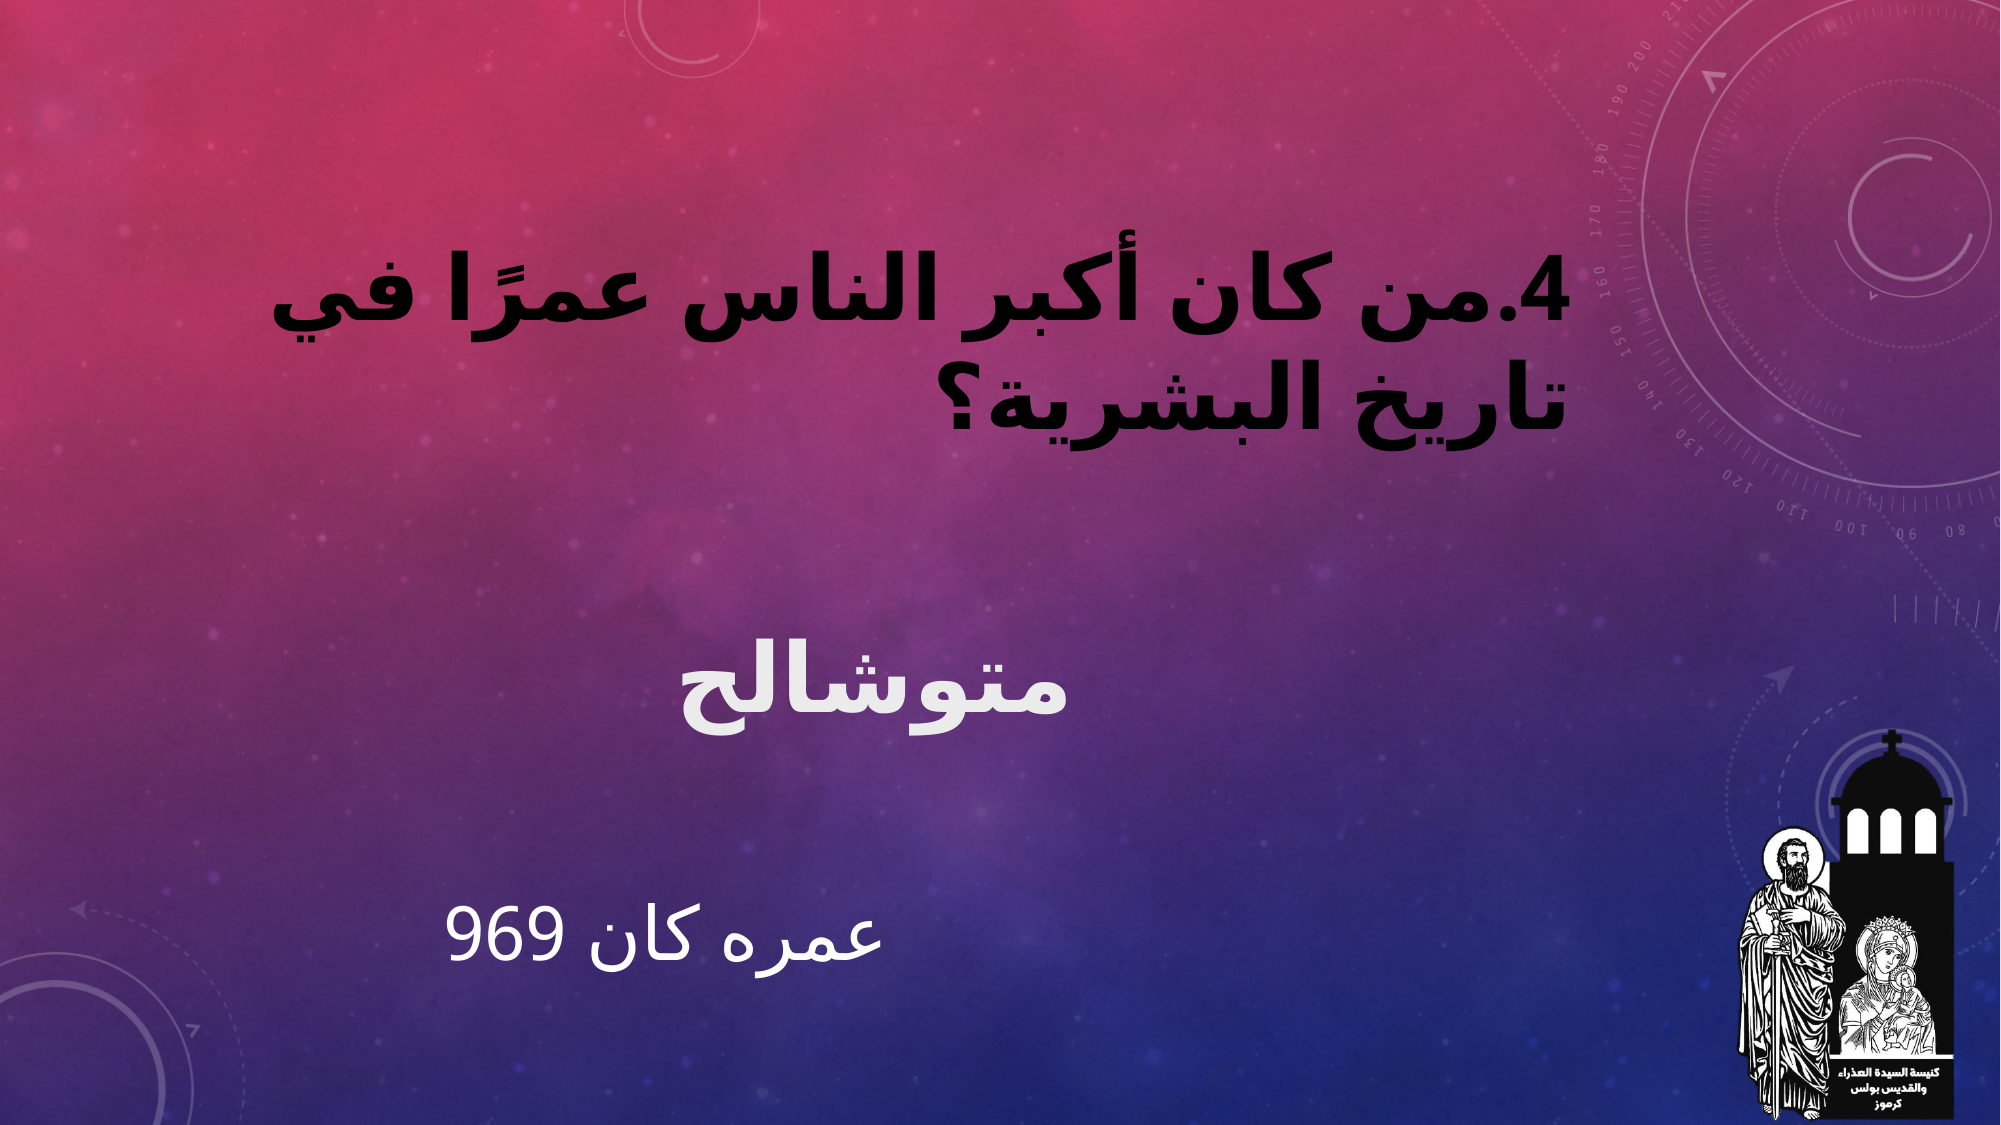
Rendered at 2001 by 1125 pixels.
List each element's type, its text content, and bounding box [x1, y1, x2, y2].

text_box عمره كان 969 [428, 878, 905, 984]
picture [0, 0, 2001, 1125]
text_box متوشالح [655, 562, 1089, 786]
title 4.من كان أكبر الناس عمرًا في تاريخ البشرية؟ [183, 219, 1587, 459]
